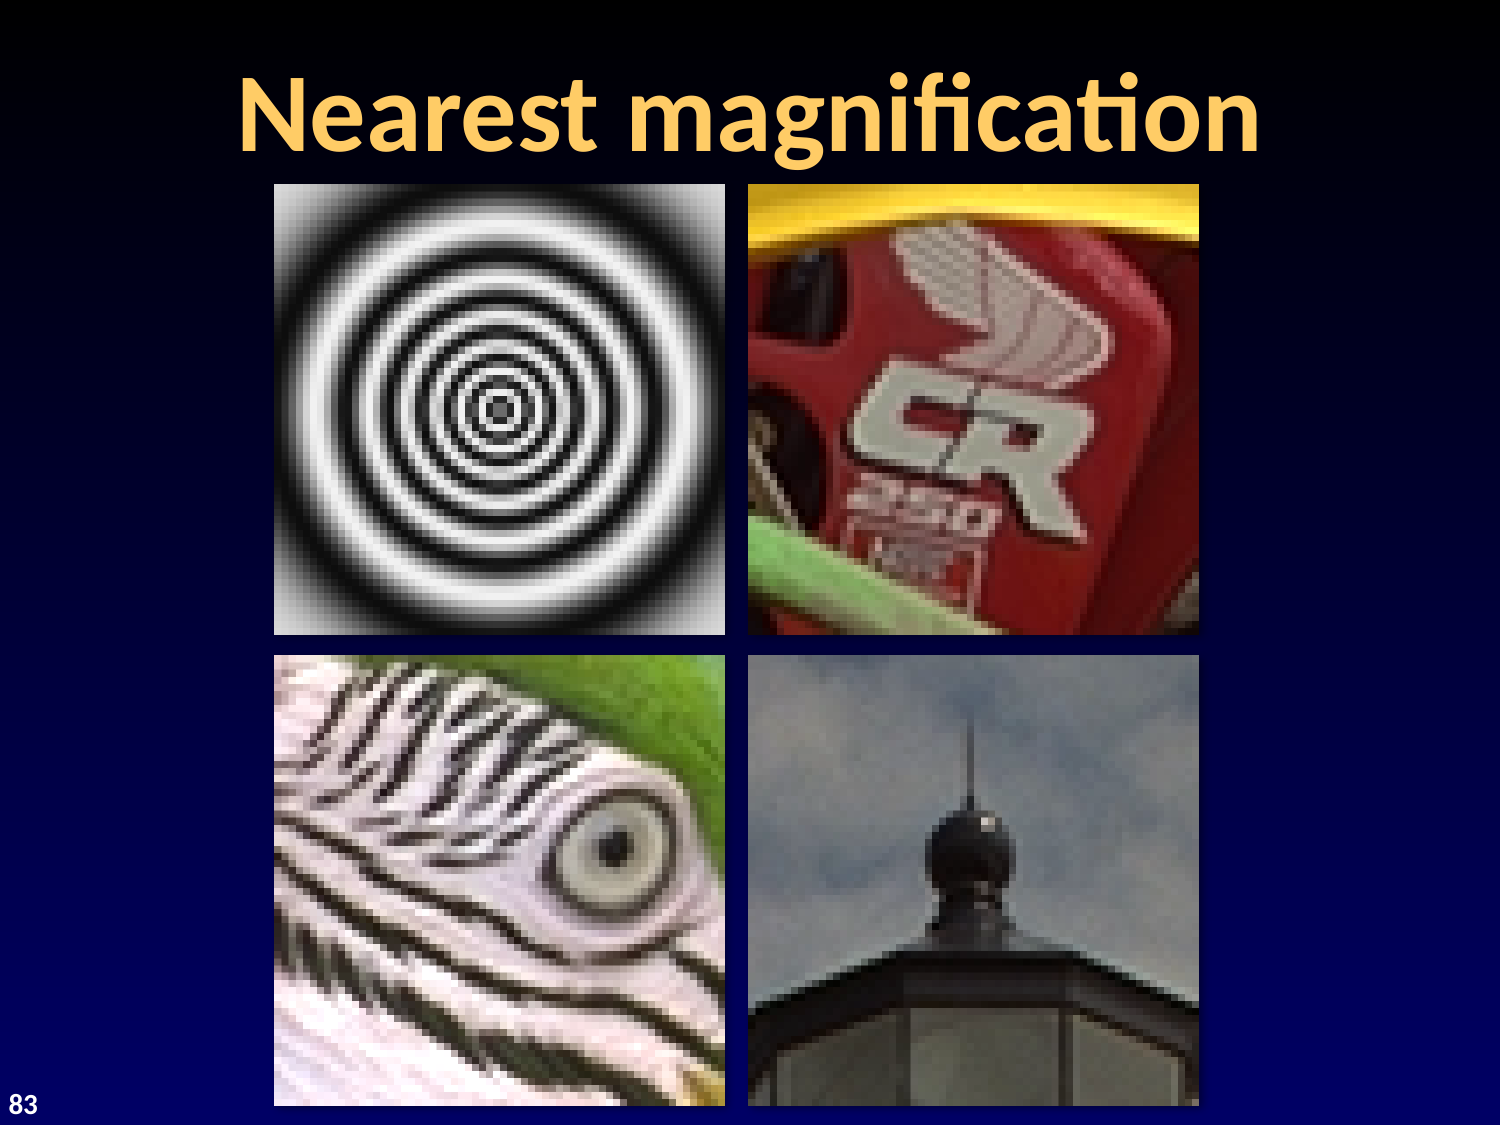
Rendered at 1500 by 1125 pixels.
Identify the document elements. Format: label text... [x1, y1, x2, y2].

picture [748, 184, 1199, 635]
title Nearest magnification [24, 24, 1475, 188]
picture [748, 655, 1199, 1106]
slide_number 83 [0, 1078, 93, 1125]
picture [274, 184, 725, 635]
picture [274, 655, 725, 1106]
